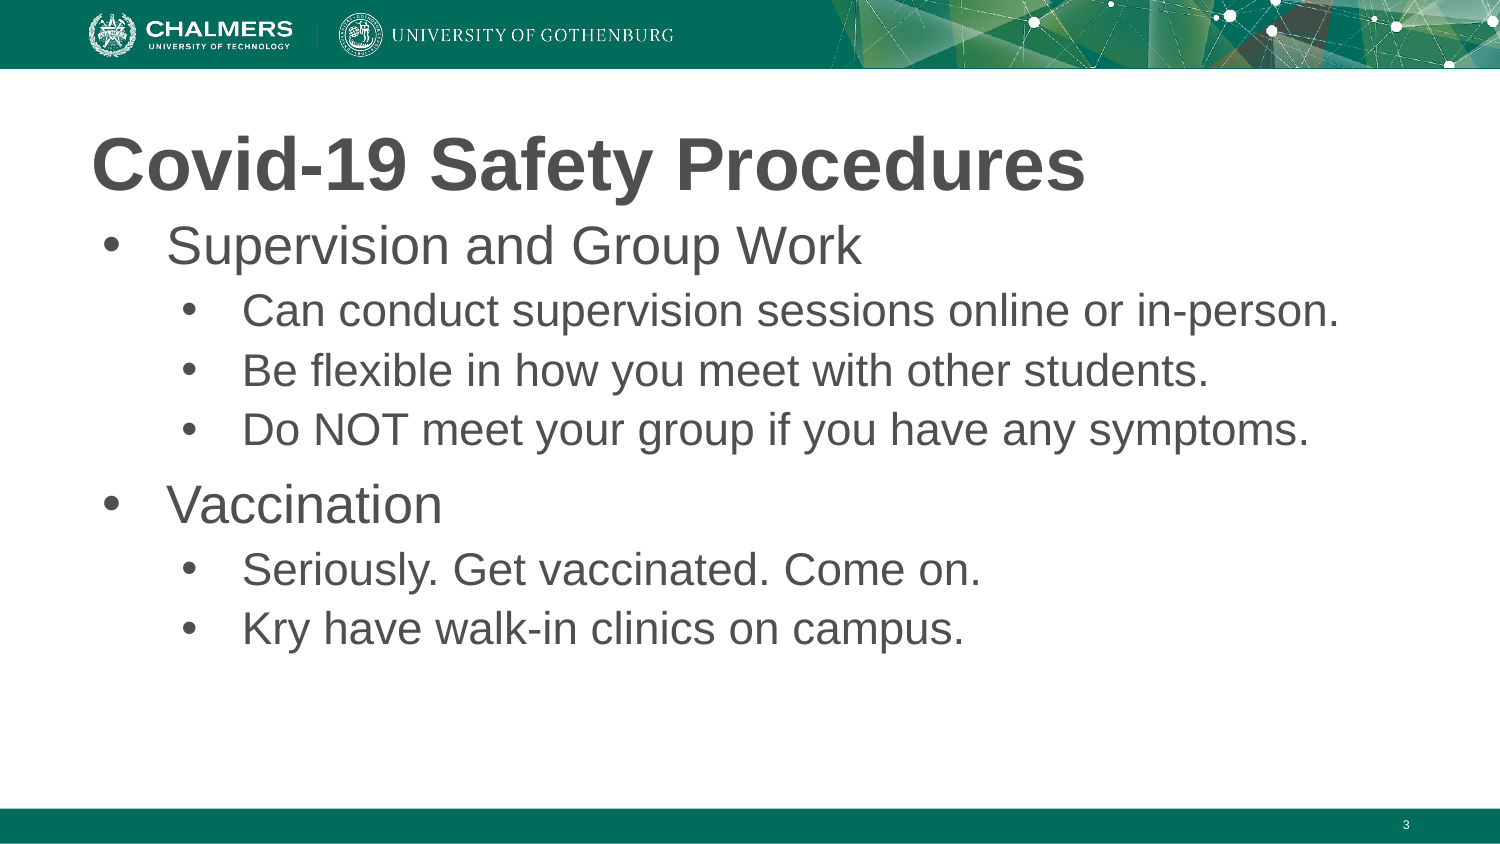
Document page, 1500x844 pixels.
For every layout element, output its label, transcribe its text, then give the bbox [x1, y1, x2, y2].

title Covid-19 Safety Procedures [76, 100, 1425, 210]
slide_number ‹#› [1074, 809, 1425, 844]
picture [64, 0, 696, 85]
picture [759, 0, 1500, 68]
list Supervision and Group Work Can conduct supervision sessions online or in-person. Be flexible in how you meet with other students. Do NOT meet your group if you have any symptoms. Vaccination Seriously. Get vaccinated. Come on. Kry have walk-in clinics on campus. [76, 210, 1425, 782]
